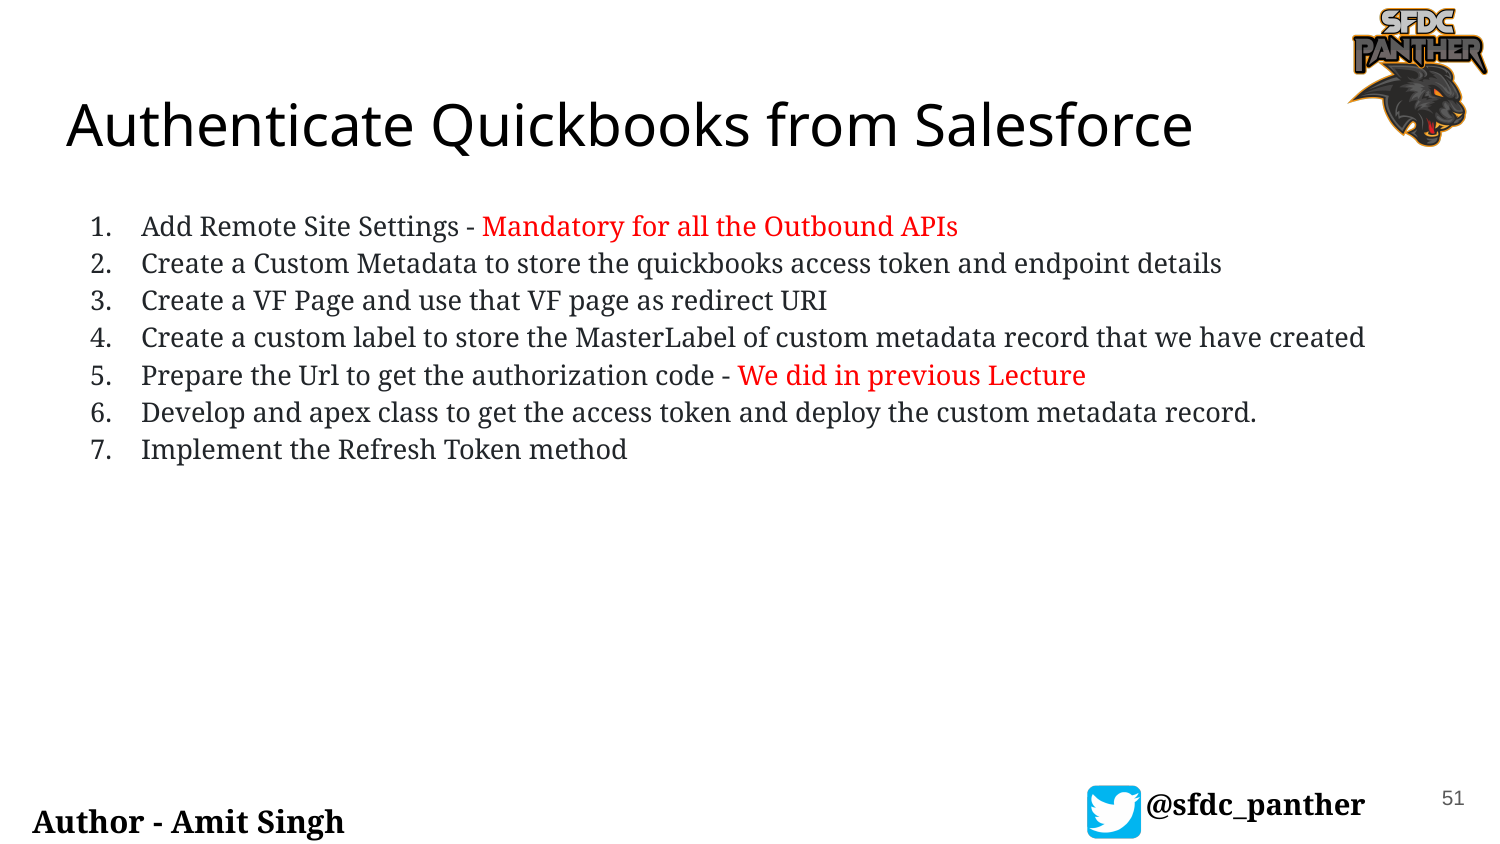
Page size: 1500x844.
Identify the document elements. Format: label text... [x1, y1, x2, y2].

slide_number 51 [1389, 764, 1480, 830]
picture [1085, 784, 1144, 842]
list Add Remote Site Settings - Mandatory for all the Outbound APIs Create a Custom Metadata to store the quickbooks access token and endpoint details Create a VF Page and use that VF page as redirect URI Create a custom label to store the MasterLabel of custom metadata record that we have created Prepare the Url to get the authorization code - We did in previous Lecture Develop and apex class to get the access token and deploy the custom metadata record. Implement the Refresh Token method [51, 189, 1449, 750]
picture [1347, 8, 1488, 147]
title Authenticate Quickbooks from Salesforce [51, 72, 1449, 167]
